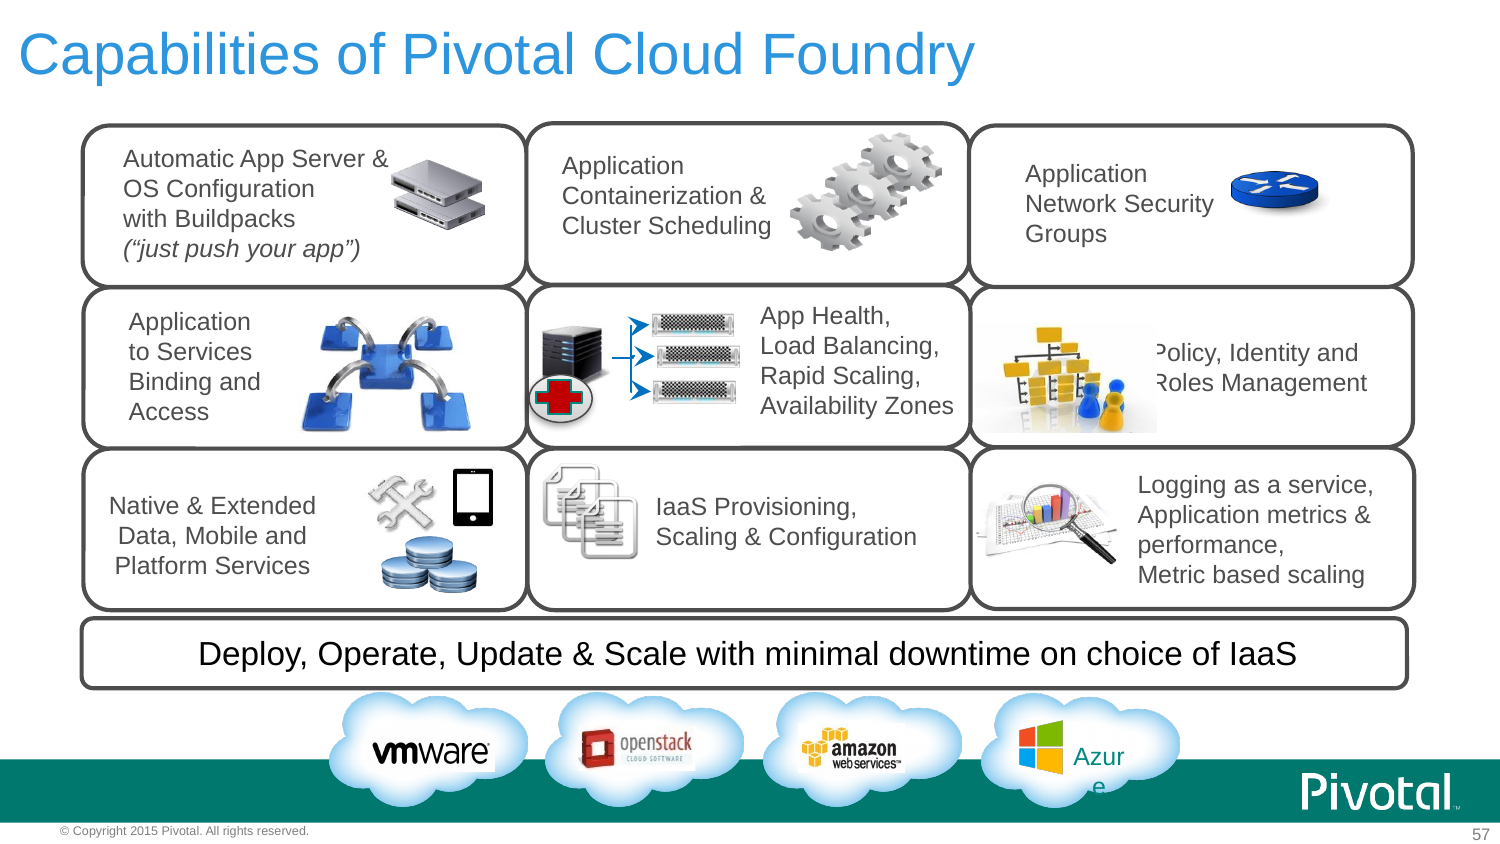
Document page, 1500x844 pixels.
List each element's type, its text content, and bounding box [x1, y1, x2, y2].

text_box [81, 123, 1419, 689]
picture [1302, 773, 1460, 810]
title Capabilities of Pivotal Cloud Foundry [18, 24, 1462, 103]
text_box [328, 691, 1180, 813]
